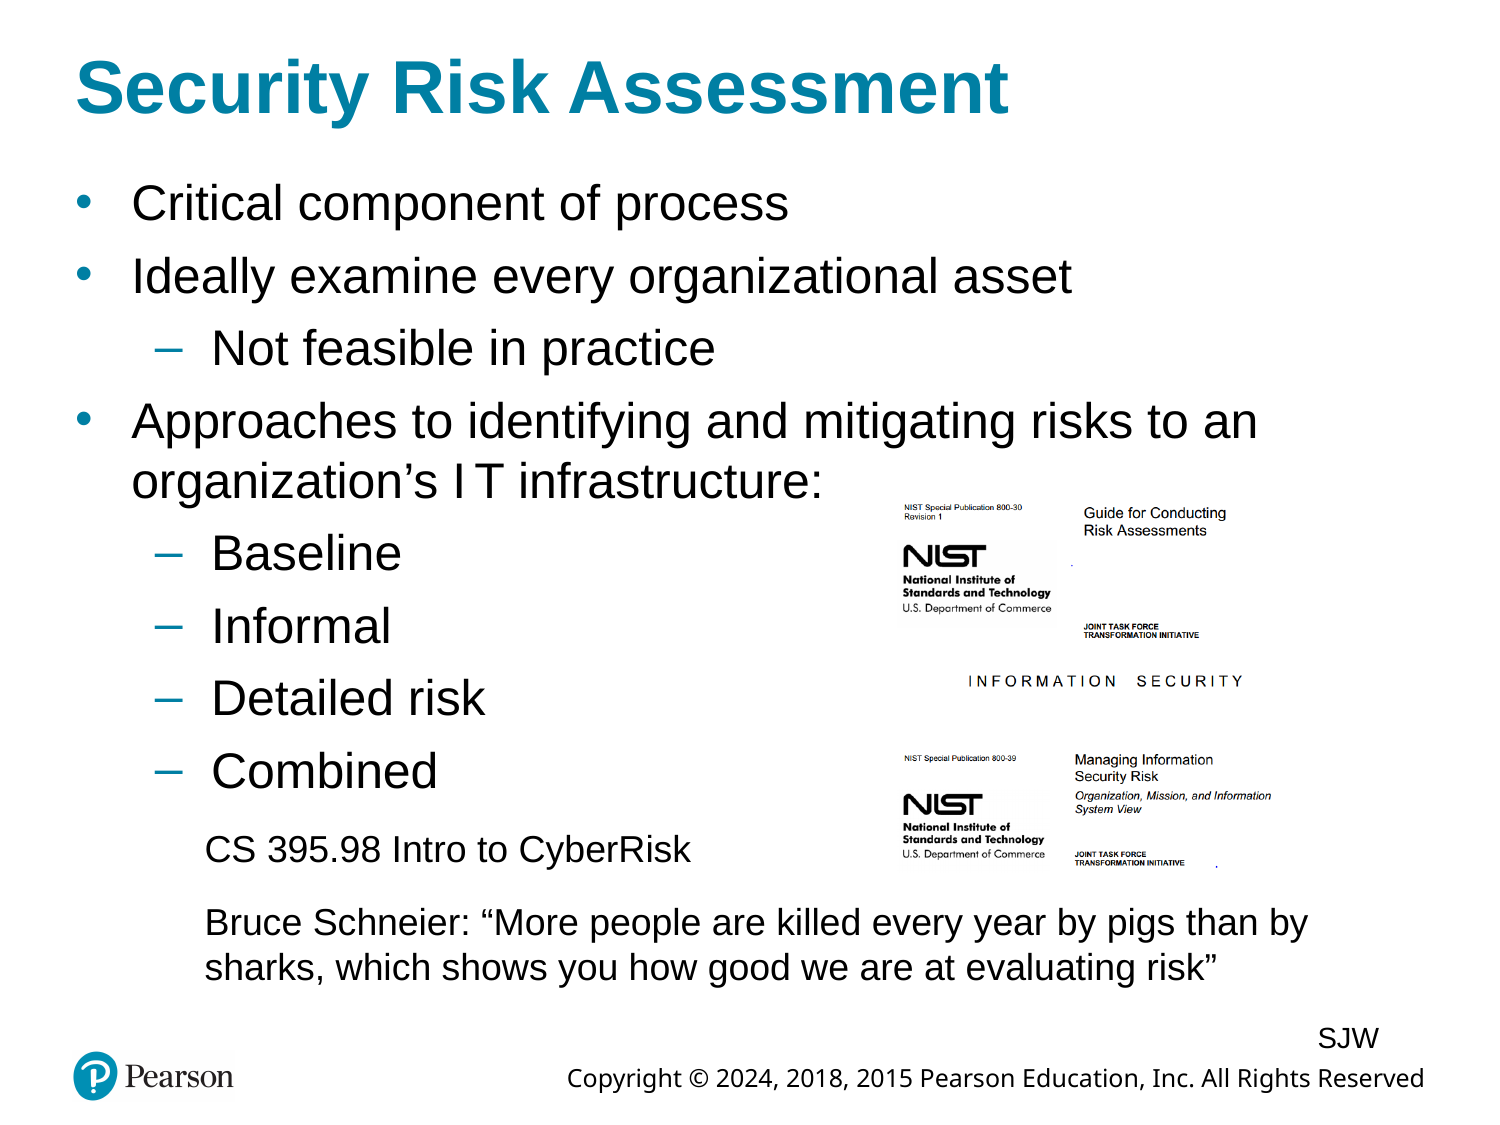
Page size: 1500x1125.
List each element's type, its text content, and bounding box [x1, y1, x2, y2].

text_box SJW [1302, 1012, 1395, 1062]
list Critical component of process Ideally examine every organizational asset Not feasible in practice Approaches to identifying and mitigating risks to an organization’s I T infrastructure: Baseline Informal Detailed risk Combined [75, 162, 1425, 807]
text_box CS 395.98 Intro to CyberRisk [189, 817, 791, 878]
picture [895, 743, 1278, 931]
text_box Bruce Schneier: “More people are killed every year by pigs than by sharks, which shows you how good we are at evaluating risk” [189, 890, 1371, 996]
picture [895, 496, 1249, 699]
title Security Risk Assessment [75, 0, 1425, 162]
picture [72, 1050, 235, 1102]
